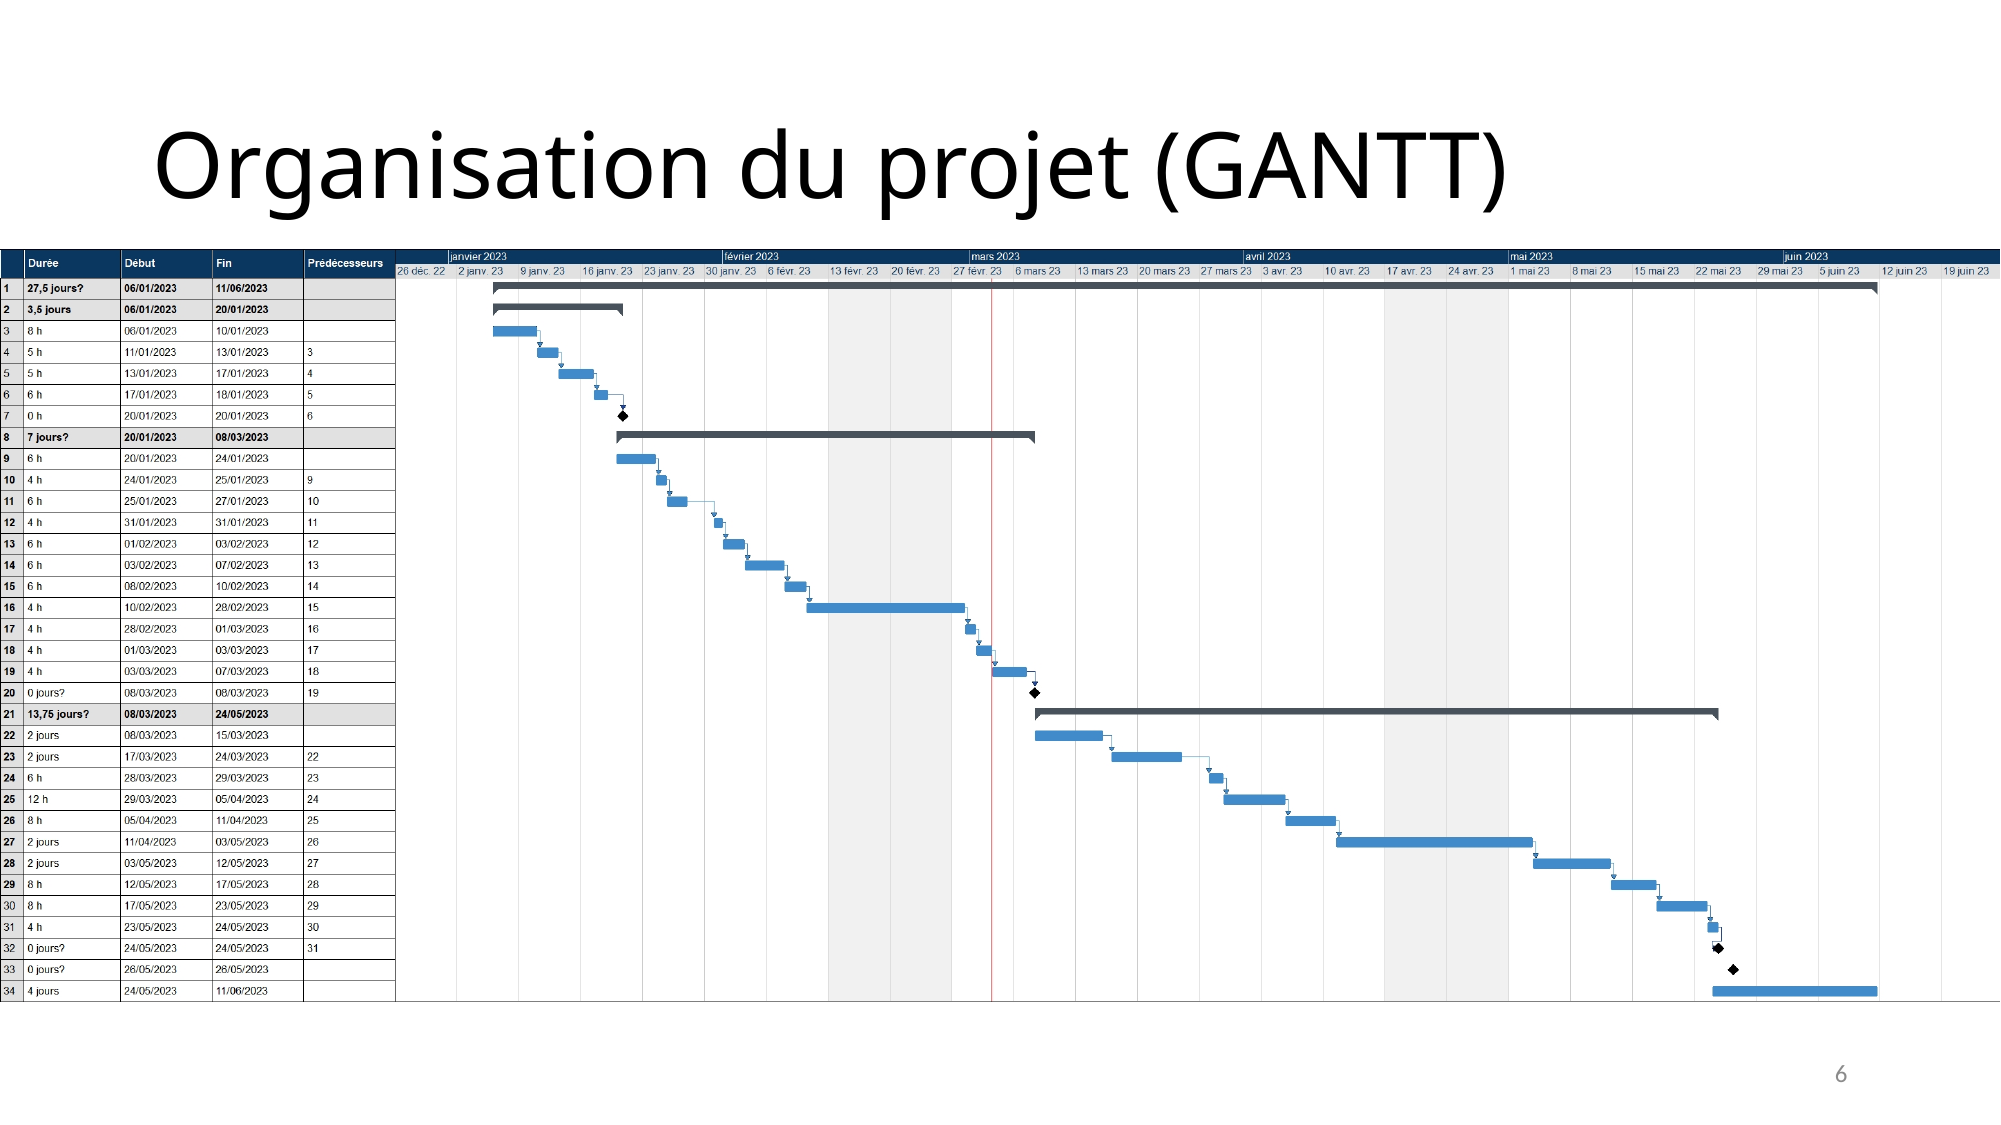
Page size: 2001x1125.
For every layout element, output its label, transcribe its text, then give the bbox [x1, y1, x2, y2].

slide_number 6 [1412, 1042, 1863, 1103]
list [0, 249, 2000, 1002]
title Organisation du projet (GANTT) [137, 59, 1863, 249]
